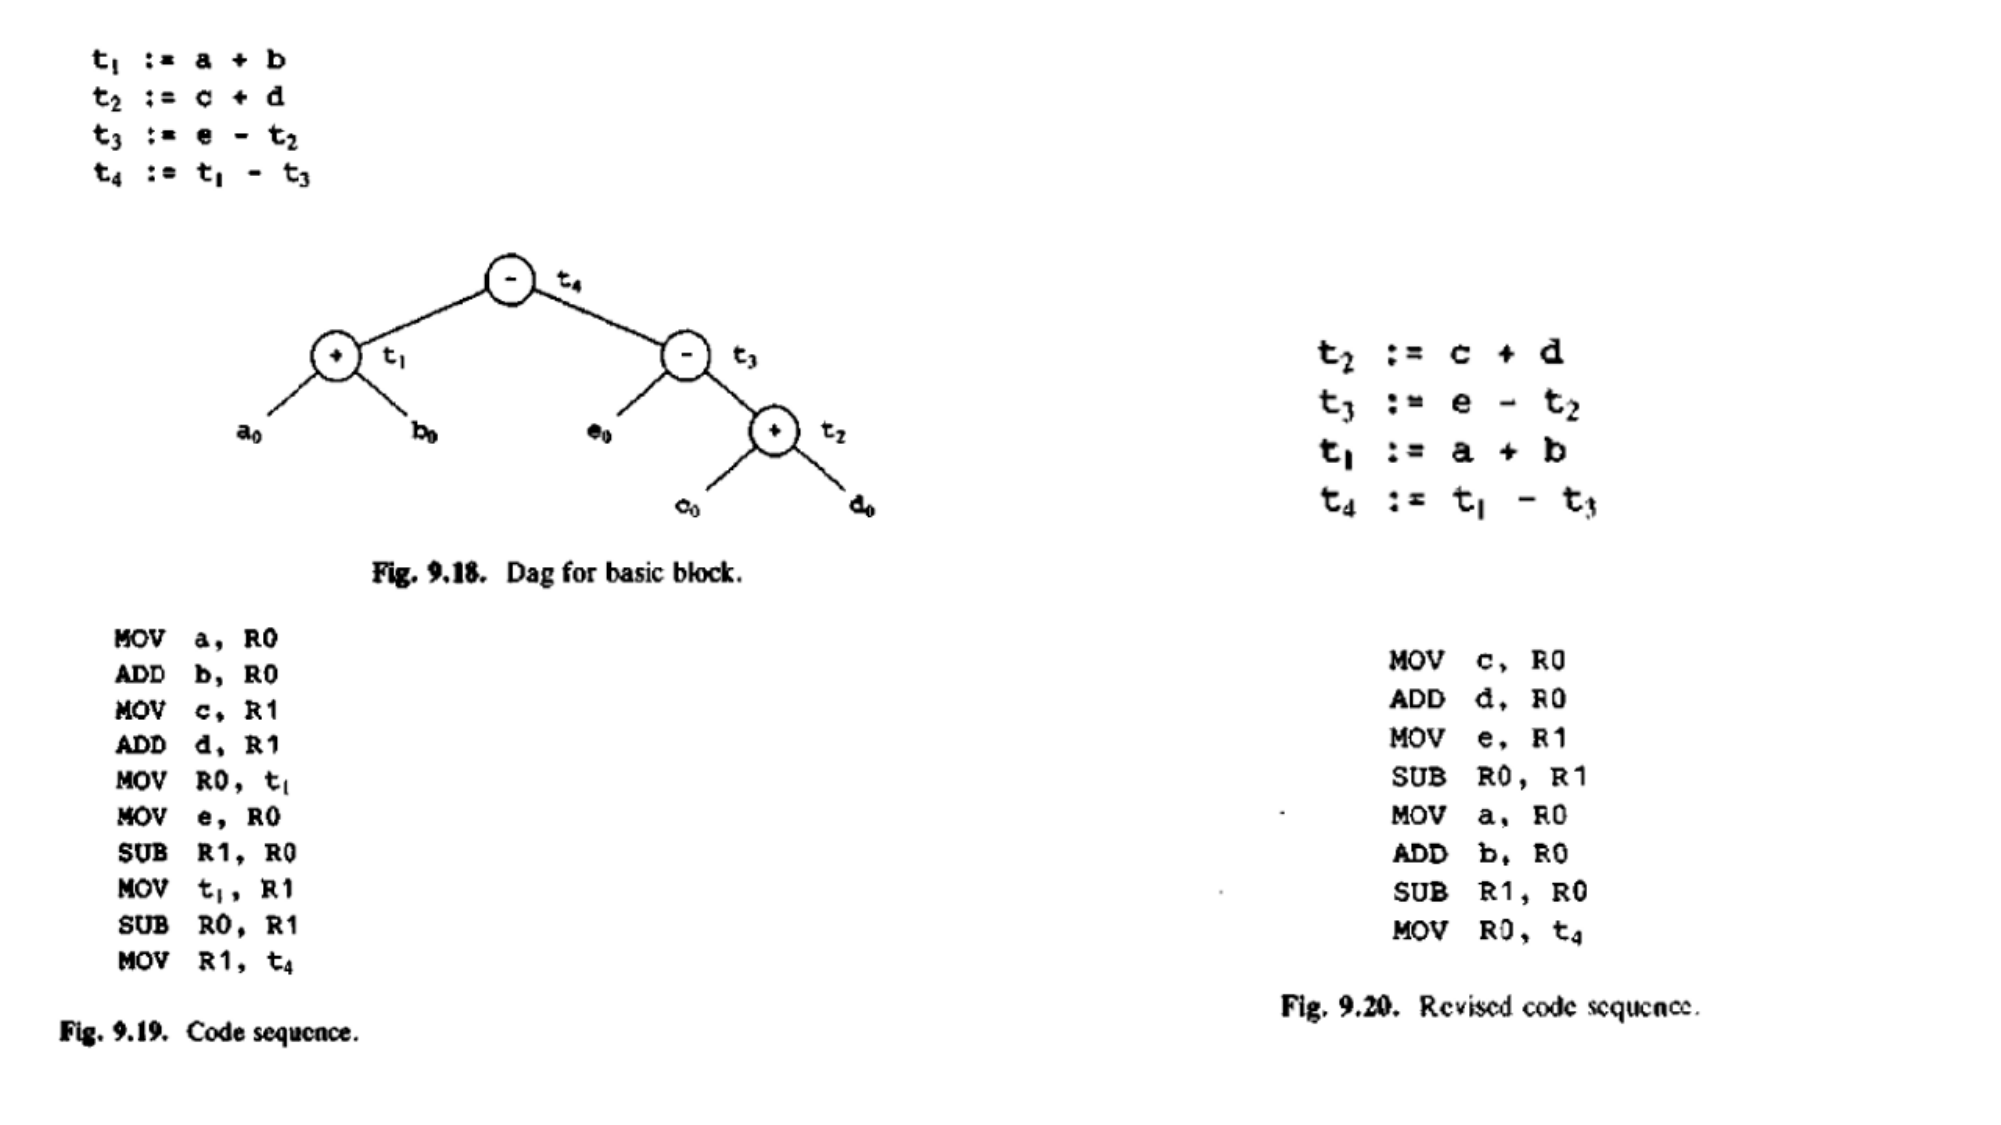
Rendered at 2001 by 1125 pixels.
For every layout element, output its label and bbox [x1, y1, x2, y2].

picture [10, 612, 442, 1090]
picture [69, 35, 929, 599]
picture [1216, 612, 1742, 1079]
picture [1274, 317, 1650, 543]
